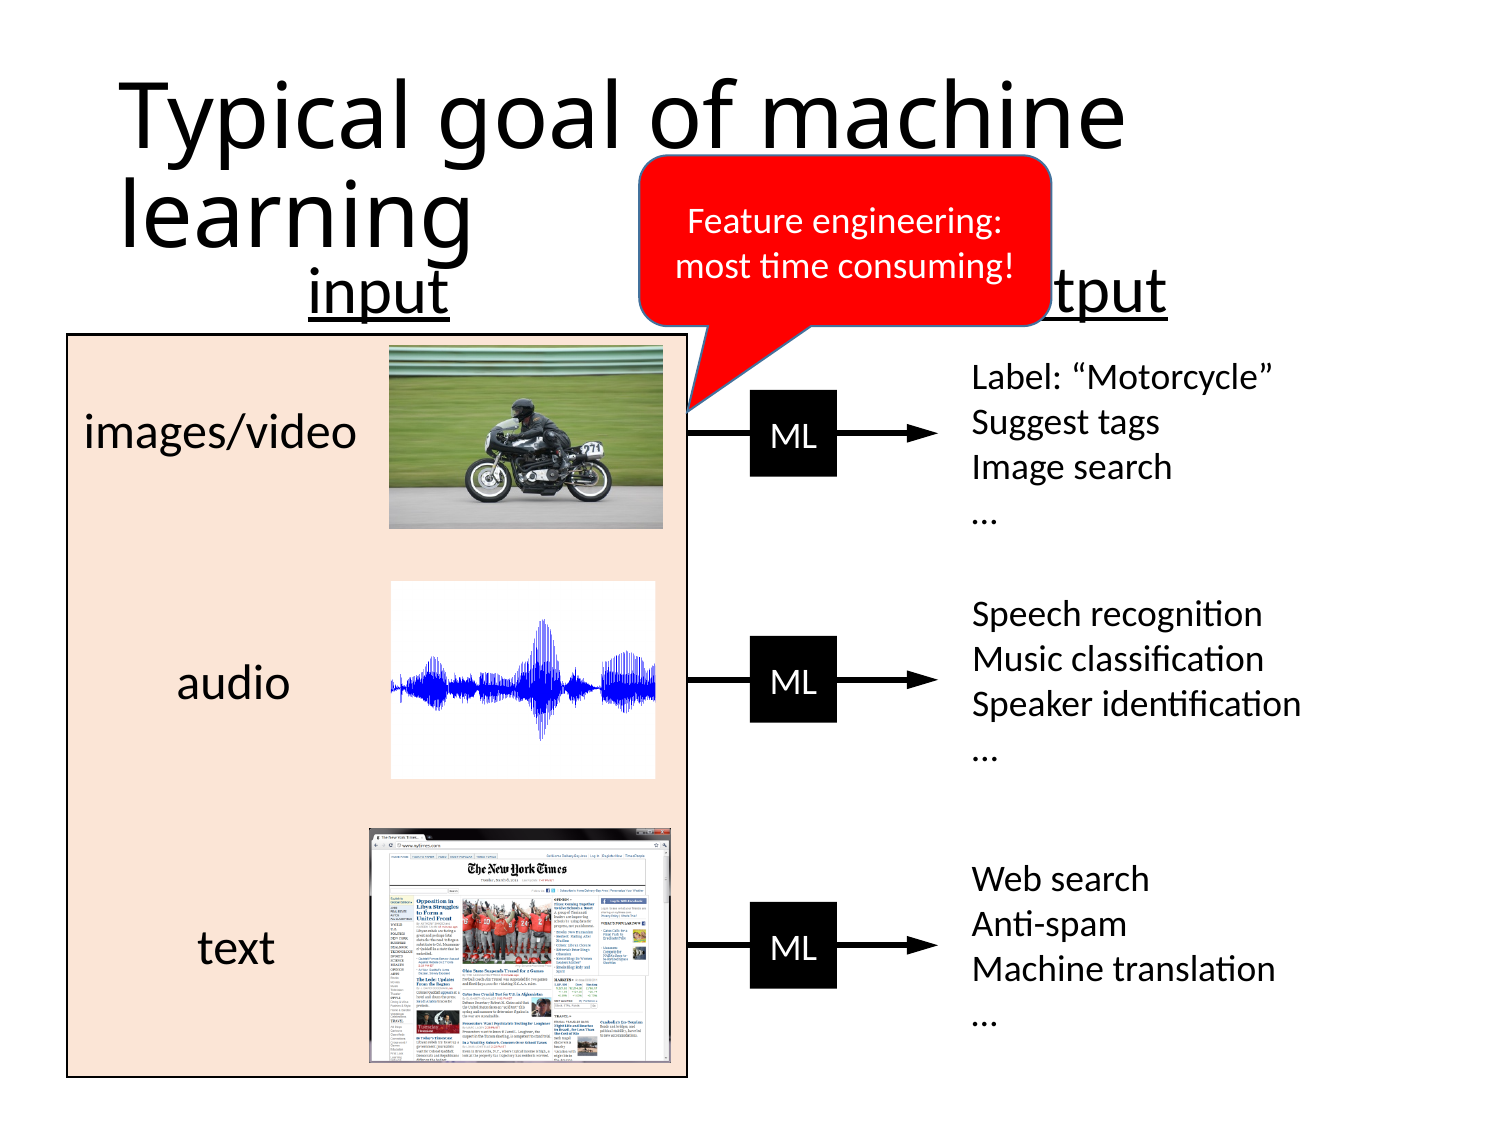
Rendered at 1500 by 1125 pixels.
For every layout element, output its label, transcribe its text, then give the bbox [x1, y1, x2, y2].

text_box text [182, 907, 291, 983]
text_box ML [749, 389, 838, 433]
picture [389, 345, 663, 529]
text_box ML [749, 680, 838, 724]
text_box [66, 333, 688, 1078]
text_box ML [749, 635, 838, 679]
text_box ML [749, 434, 838, 478]
text_box Feature engineering: most time consuming! [638, 154, 1053, 415]
text_box audio [161, 641, 306, 717]
title Typical goal of machine learning [103, 59, 1397, 278]
text_box Label: “Motorcycle” Suggest tags Image search … [956, 344, 1289, 540]
text_box ML [749, 901, 838, 945]
text_box Speech recognition Music classification Speaker identification … [957, 581, 1318, 777]
text_box Web search Anti-spam Machine translation … [956, 846, 1292, 1042]
text_box output [968, 238, 1183, 334]
text_box ML [749, 946, 838, 990]
picture [369, 828, 671, 1063]
text_box images/video [68, 391, 373, 467]
picture [390, 581, 656, 779]
text_box input [292, 239, 466, 334]
